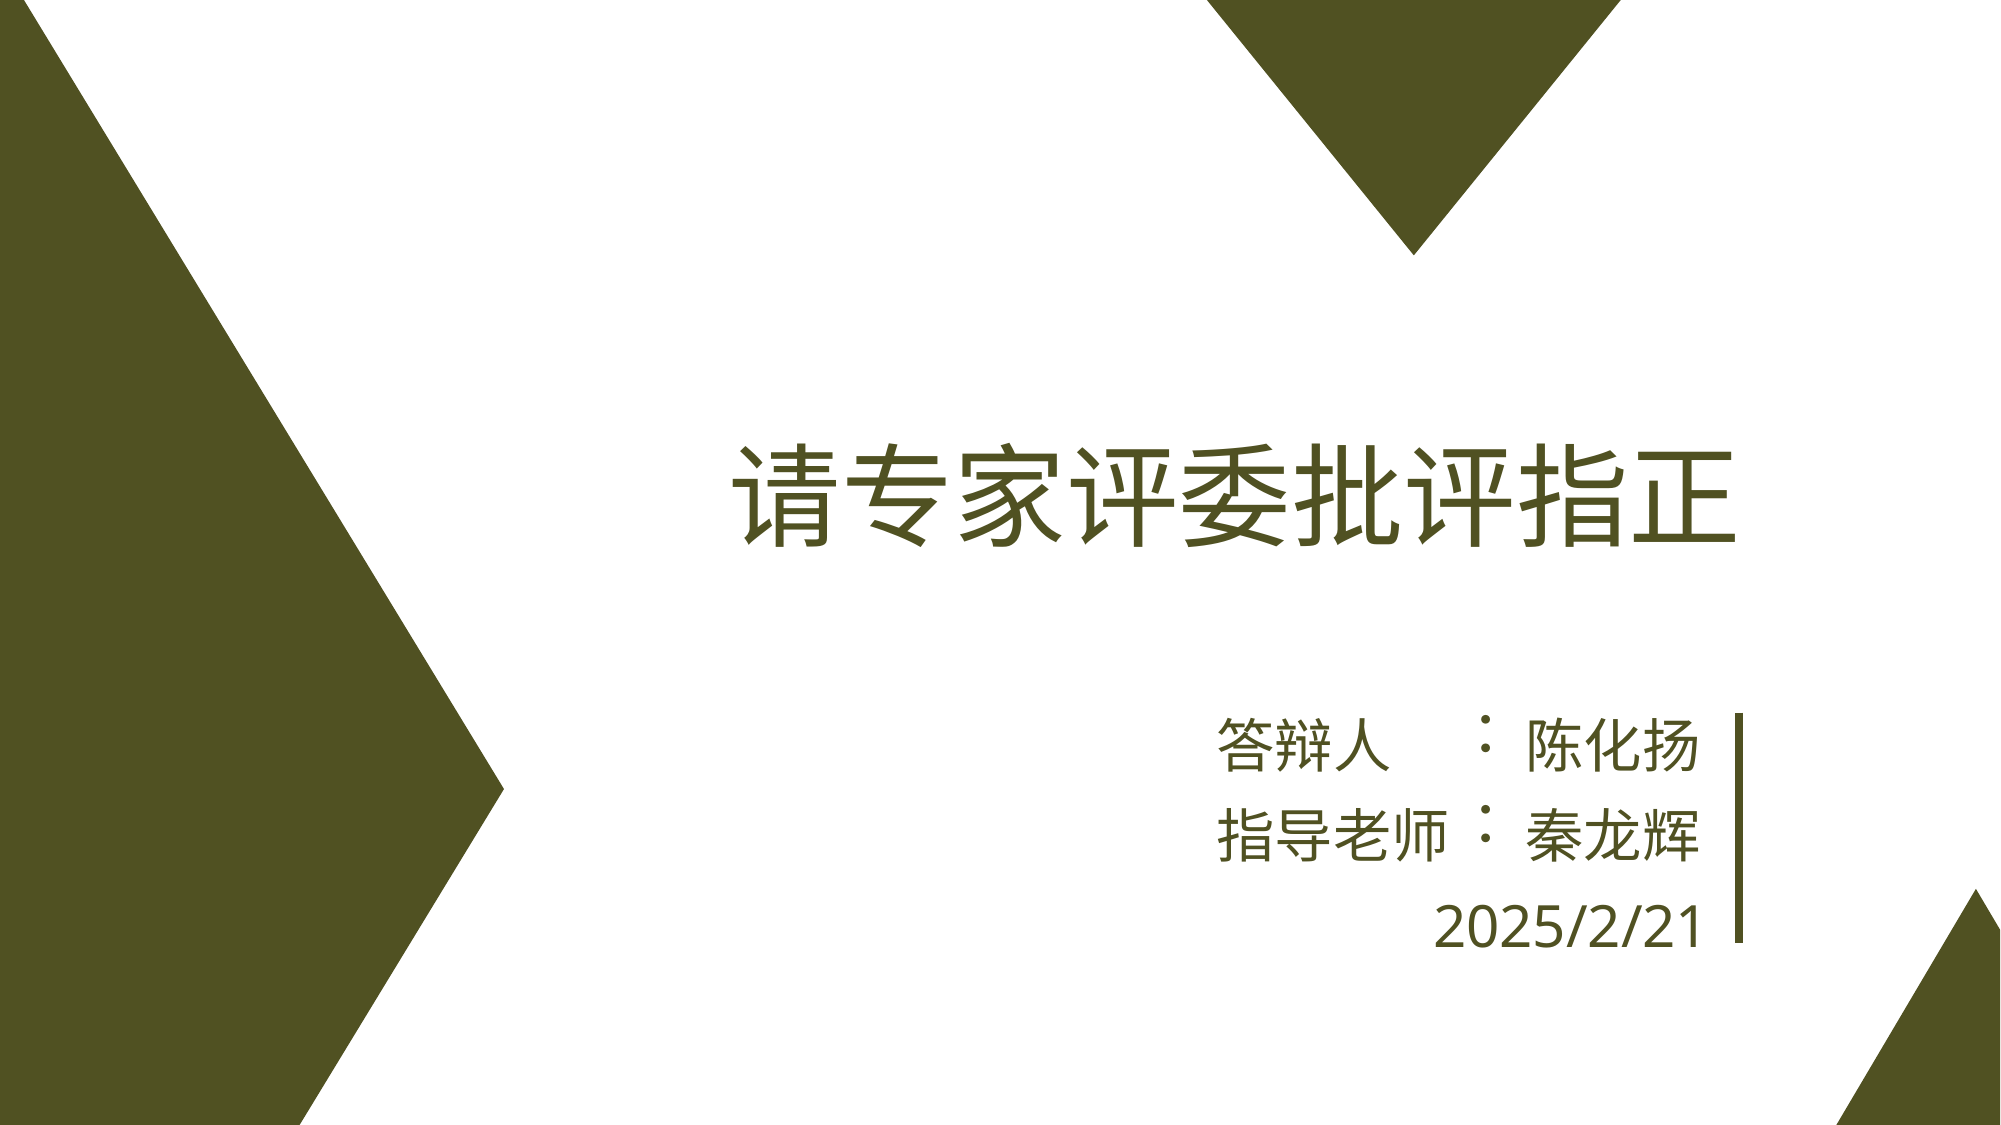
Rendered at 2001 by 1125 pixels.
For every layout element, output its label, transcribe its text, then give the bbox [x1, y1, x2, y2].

list 请专家评委批评指正 [580, 427, 1890, 578]
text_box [1216, 680, 1725, 770]
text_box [1216, 770, 1725, 869]
text_box 2025/2/21 [1216, 869, 1710, 967]
